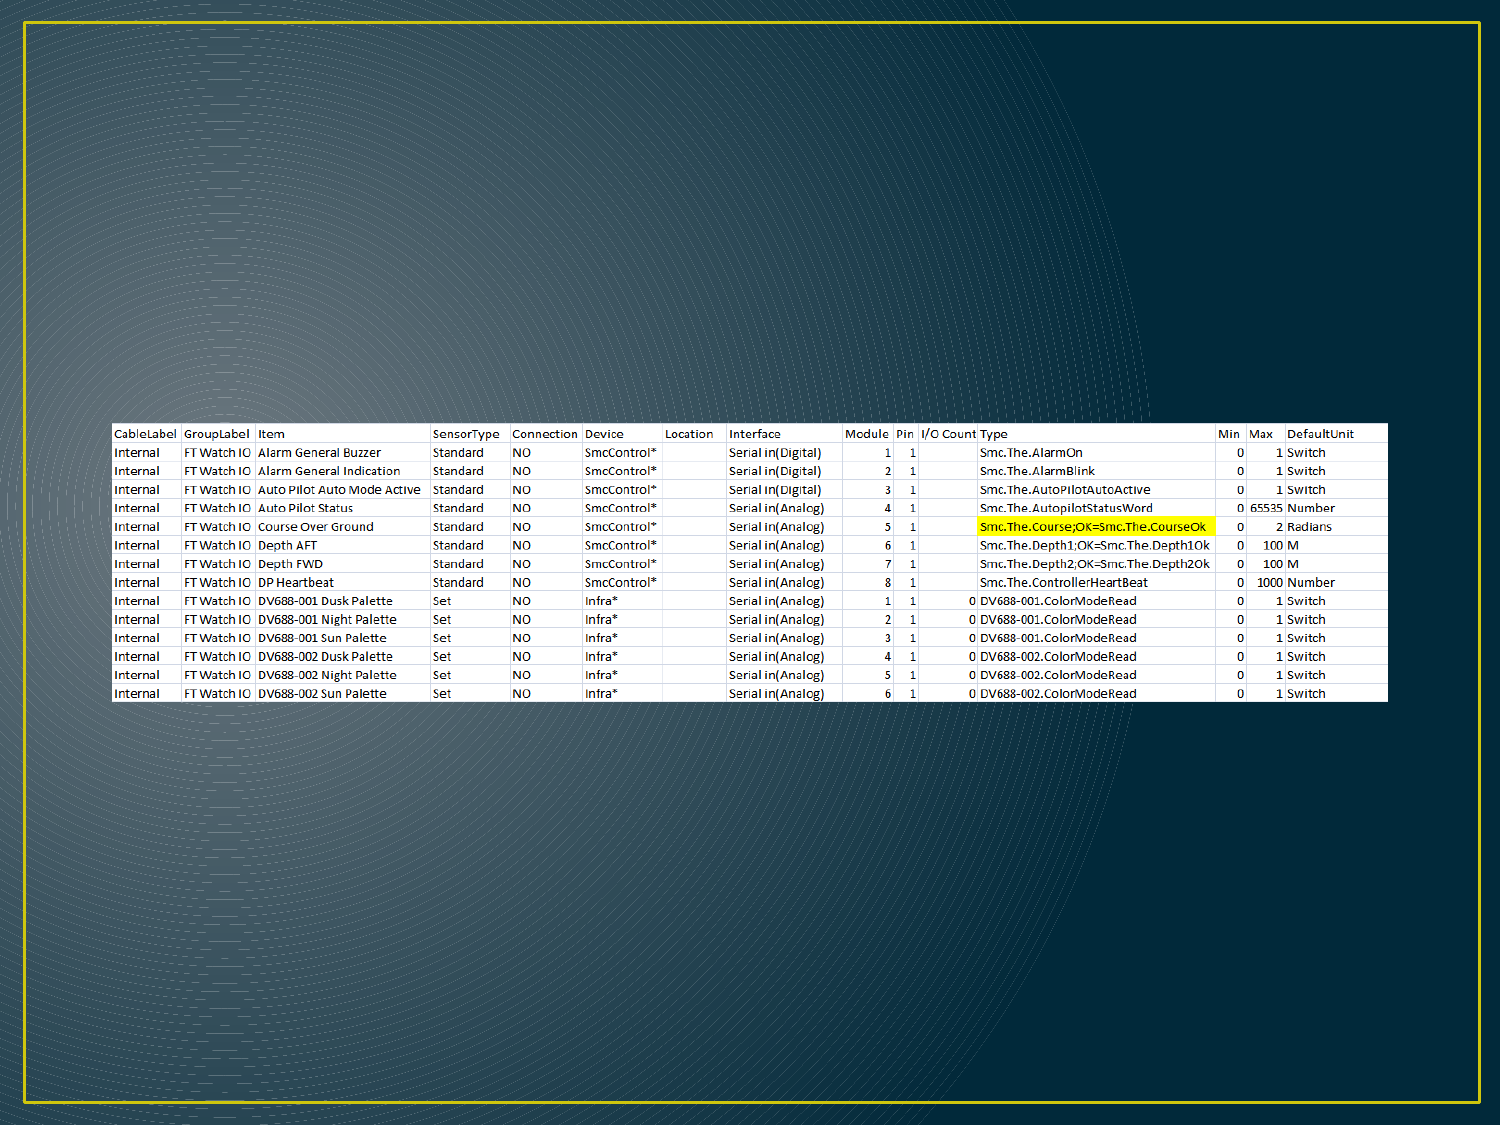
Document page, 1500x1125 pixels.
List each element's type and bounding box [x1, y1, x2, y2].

picture [1097, 706, 1106, 714]
picture [112, 417, 1387, 702]
